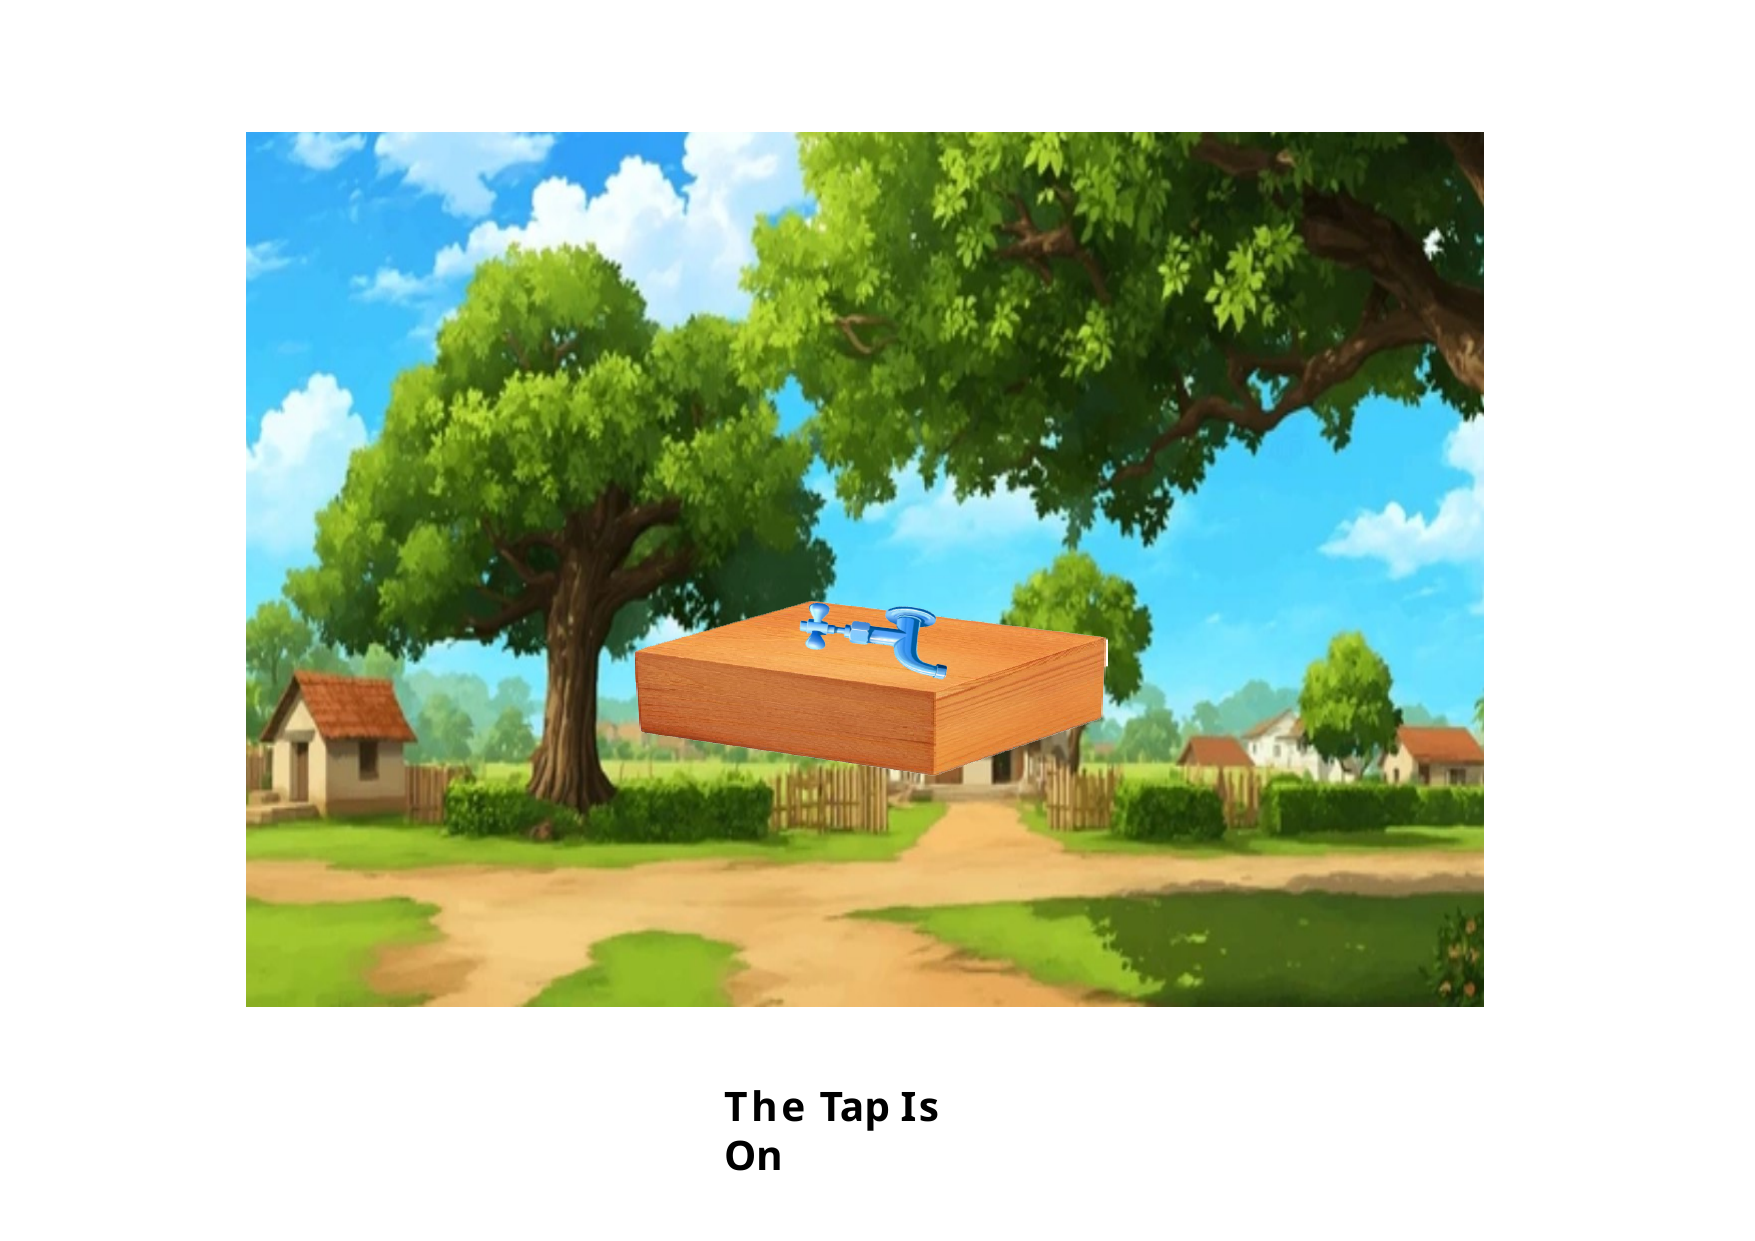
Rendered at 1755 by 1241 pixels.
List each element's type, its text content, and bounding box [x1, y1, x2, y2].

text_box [618, 500, 1109, 777]
text_box The Tap Is On [722, 1078, 1005, 1179]
picture [245, 132, 1484, 1007]
